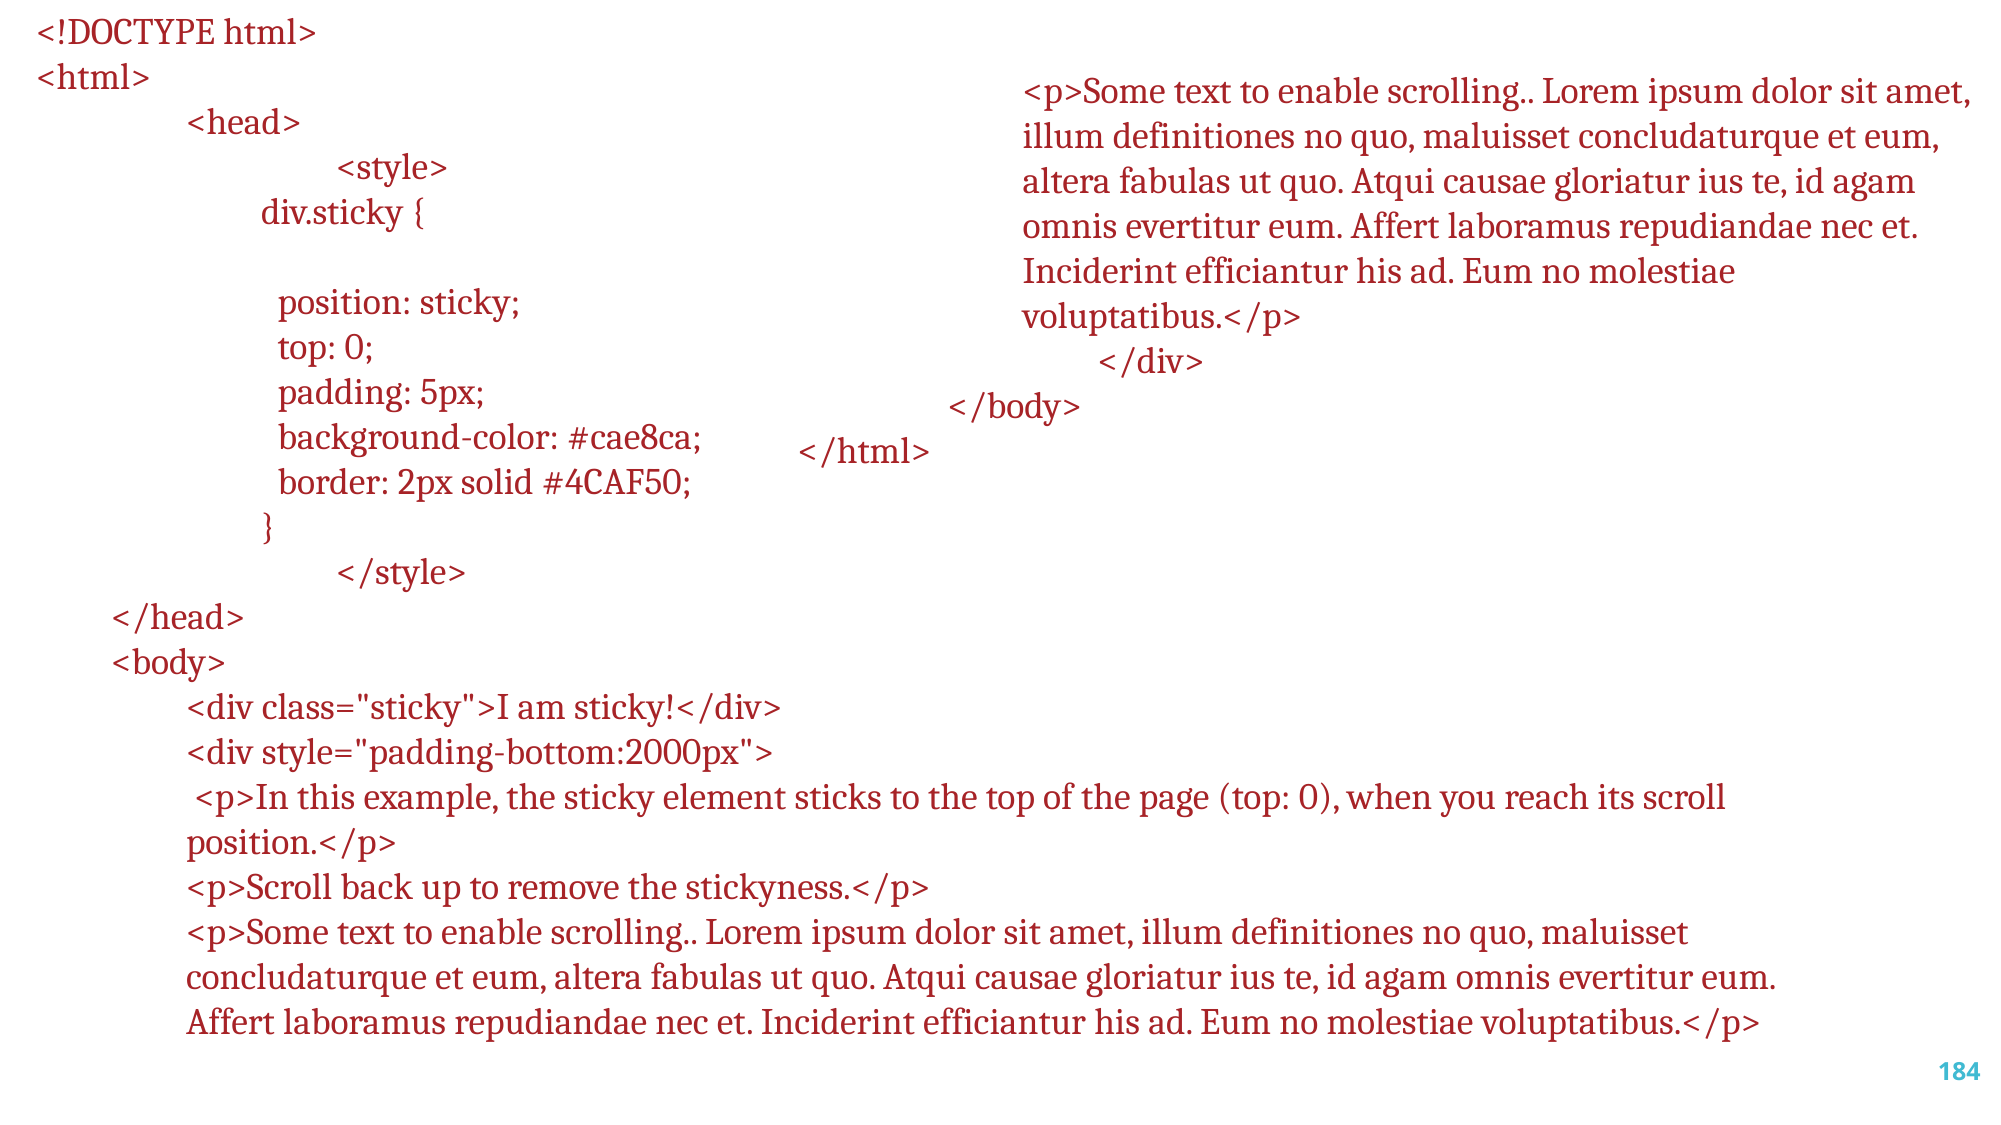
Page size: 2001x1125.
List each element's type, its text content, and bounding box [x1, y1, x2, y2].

text_box <p>Some text to enable scrolling.. Lorem ipsum dolor sit amet, illum definitiones no quo, maluisset concludaturque et eum, altera fabulas ut quo. Atqui causae gloriatur ius te, id agam omnis evertitur eum. Affert laboramus repudiandae nec et. Inciderint efficiantur his ad. Eum no molestiae voluptatibus.</p> </div> </body> </html> [782, 58, 2000, 479]
slide_number 184 [1794, 1042, 1996, 1103]
text_box <!DOCTYPE html> <html> <head> <style> div.sticky { position: sticky; top: 0; padding: 5px; background-color: #cae8ca; border: 2px solid #4CAF50; } </style> </head> <body> <div class="sticky">I am sticky!</div> <div style="padding-bottom:2000px"> <p>In this example, the sticky element sticks to the top of the page (top: 0), when you reach its scroll position.</p> <p>Scroll back up to remove the stickyness.</p> <p>Some text to enable scrolling.. Lorem ipsum dolor sit amet, illum definitiones no quo, maluisset concludaturque et eum, altera fabulas ut quo. Atqui causae gloriatur ius te, id agam omnis evertitur eum. Affert laboramus repudiandae nec et. Inciderint efficiantur his ad. Eum no molestiae voluptatibus.</p> [21, 0, 1794, 1125]
